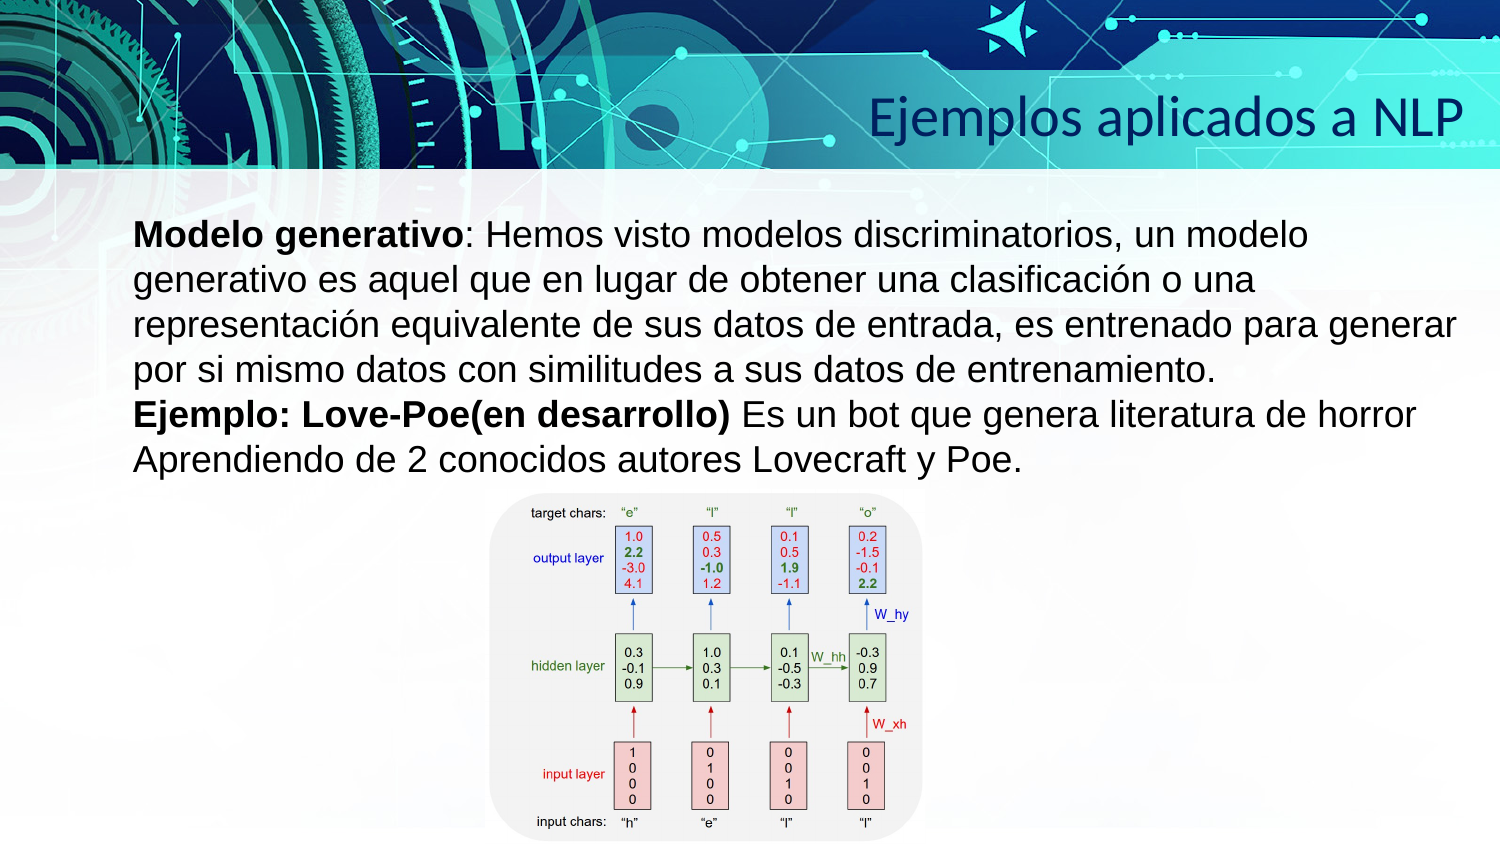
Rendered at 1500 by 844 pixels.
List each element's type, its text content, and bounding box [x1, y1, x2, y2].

picture [0, 0, 1500, 844]
text_box Ejemplos aplicados a NLP [555, 70, 1480, 166]
text_box Modelo generativo: Hemos visto modelos discriminatorios, un modelo generativo es aquel que en lugar de obtener una clasificación o una representación equivalente de sus datos de entrada, es entrenado para generar por si mismo datos con similitudes a sus datos de entrenamiento. Ejemplo: Love-Poe(en desarrollo) Es un bot que genera literatura de horror Aprendiendo de 2 conocidos autores Lovecraft y Poe. [118, 203, 1500, 470]
